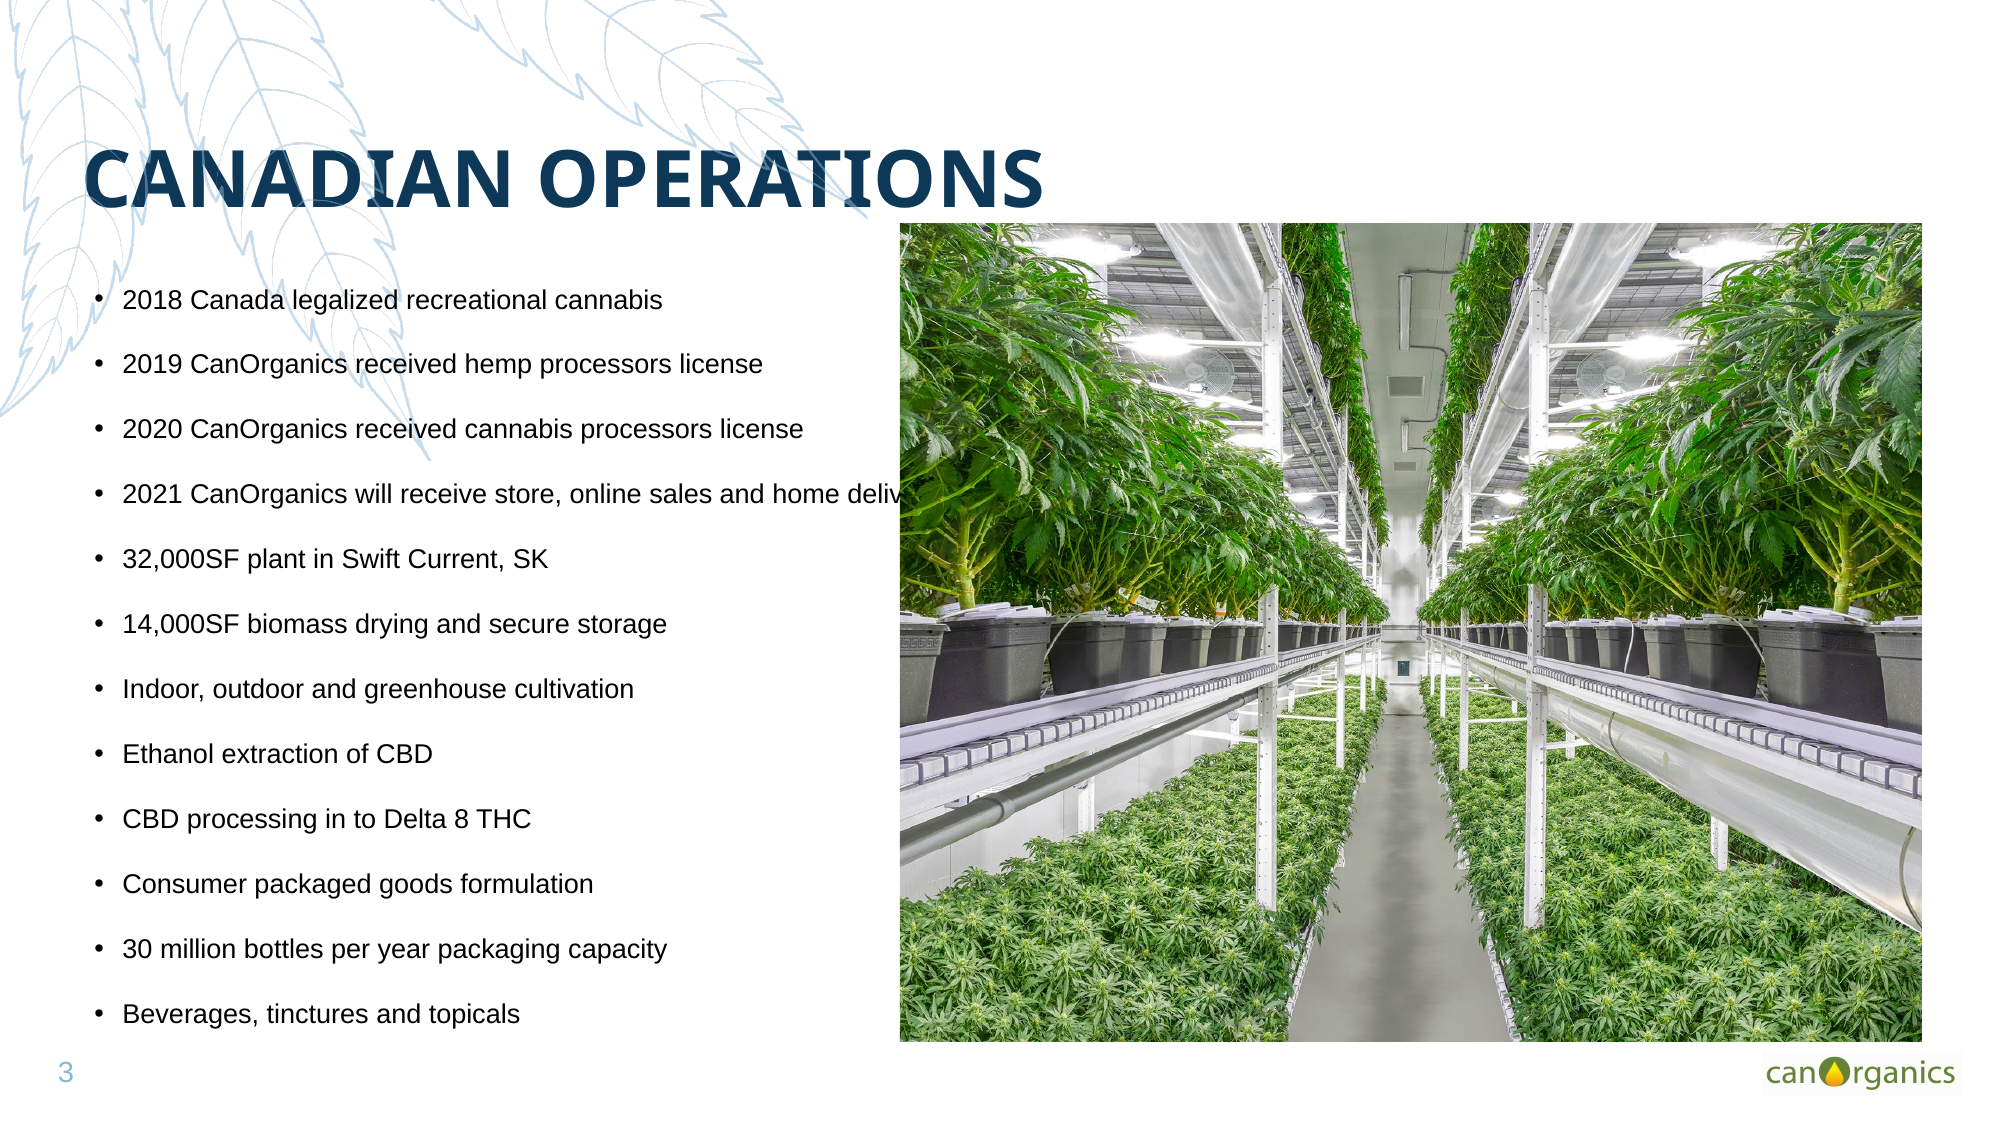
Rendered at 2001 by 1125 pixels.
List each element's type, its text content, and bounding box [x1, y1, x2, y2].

text_box [0, 0, 868, 461]
text_box 2018 Canada legalized recreational cannabis 2019 CanOrganics received hemp processors license 2020 CanOrganics received cannabis processors license 2021 CanOrganics will receive store, online sales and home delivery license 32,000SF plant in Swift Current, SK 14,000SF biomass drying and secure storage Indoor, outdoor and greenhouse cultivation Ethanol extraction of CBD CBD processing in to Delta 8 THC Consumer packaged goods formulation 30 million bottles per year packaging capacity Beverages, tinctures and topicals [79, 266, 899, 1042]
picture [1762, 1051, 1962, 1096]
text_box [899, 223, 1922, 1042]
title CANADIAN OPERATIONS [868, 125, 1159, 266]
text_box 3 [53, 1050, 79, 1088]
